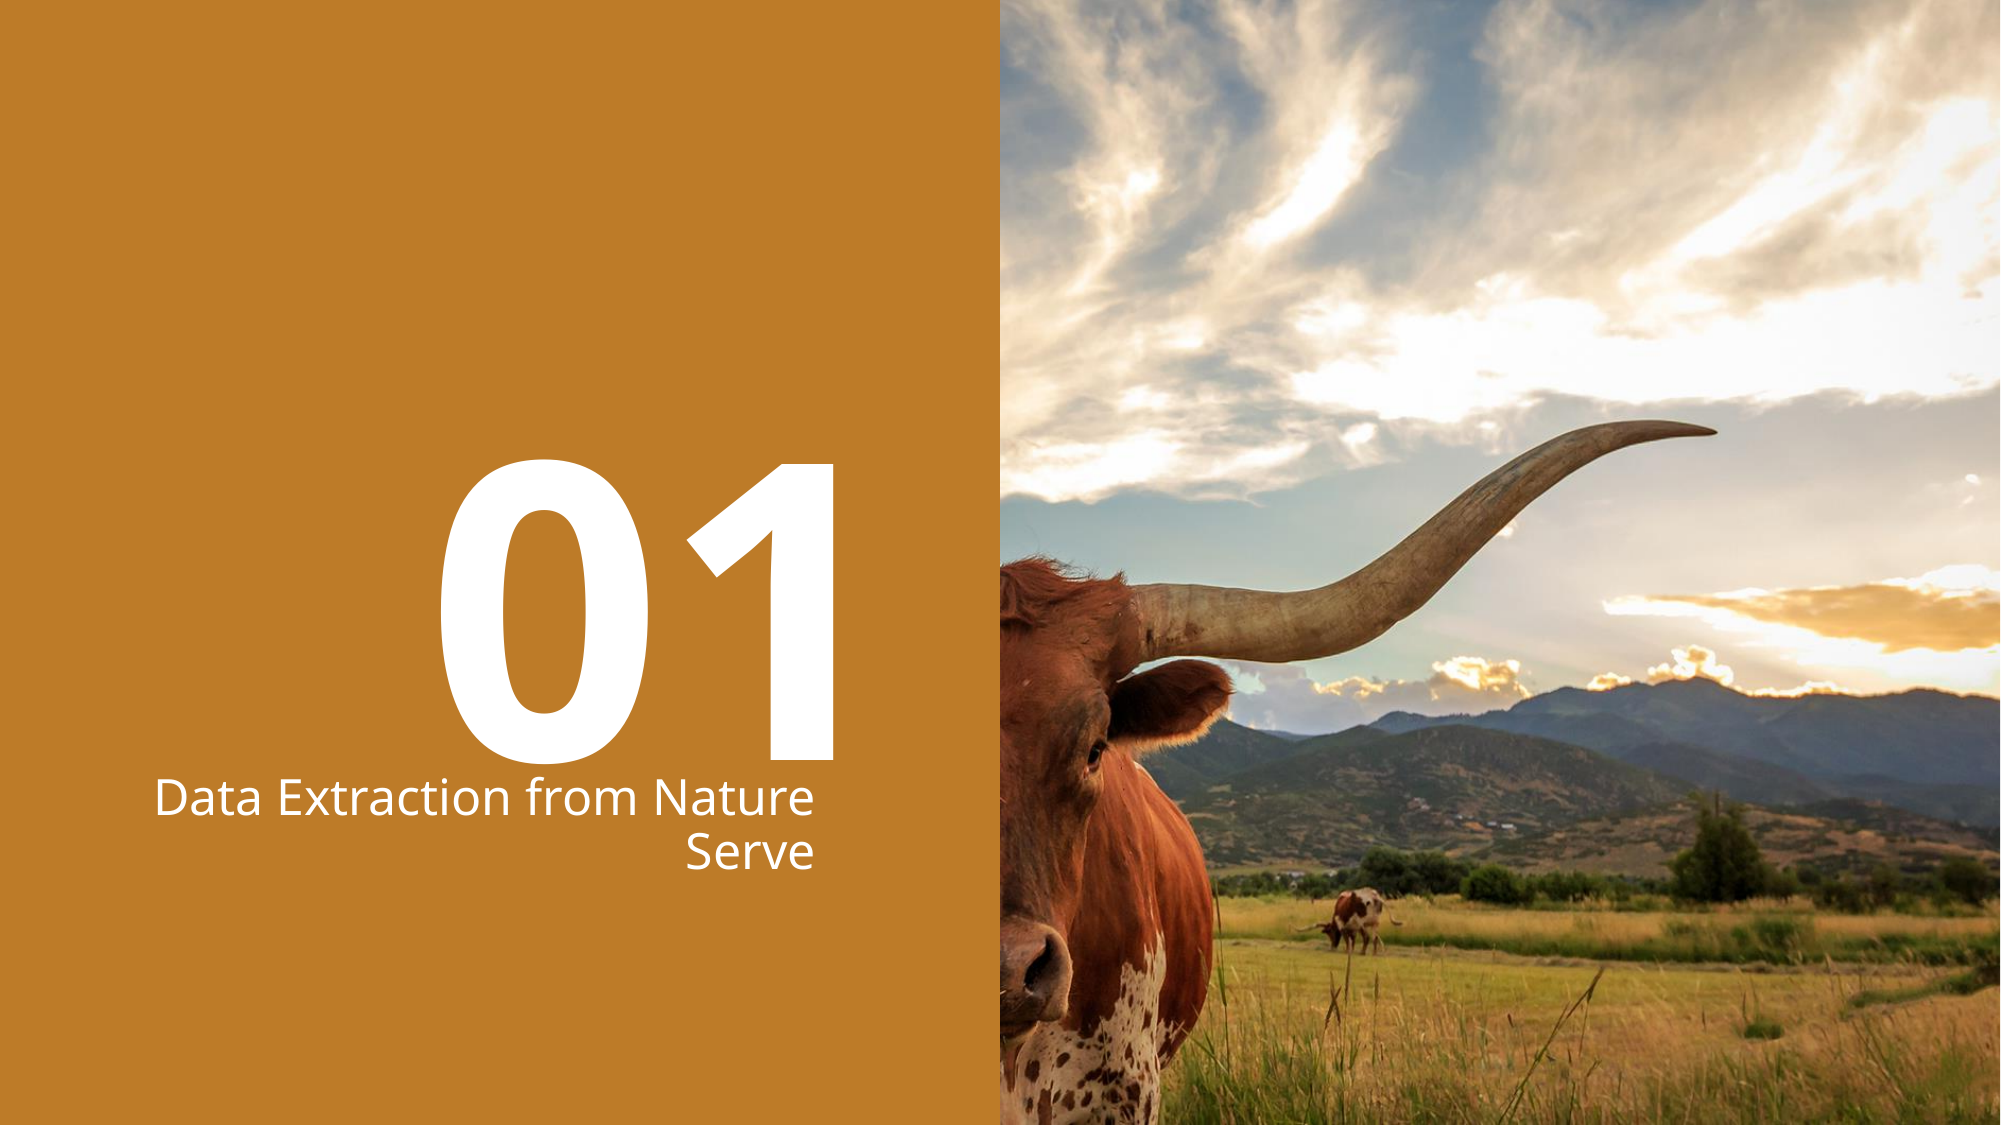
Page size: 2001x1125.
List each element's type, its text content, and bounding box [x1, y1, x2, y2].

title 01 [82, 283, 915, 906]
picture [999, 0, 2001, 1125]
list Data Extraction from Nature Serve [53, 765, 831, 1012]
